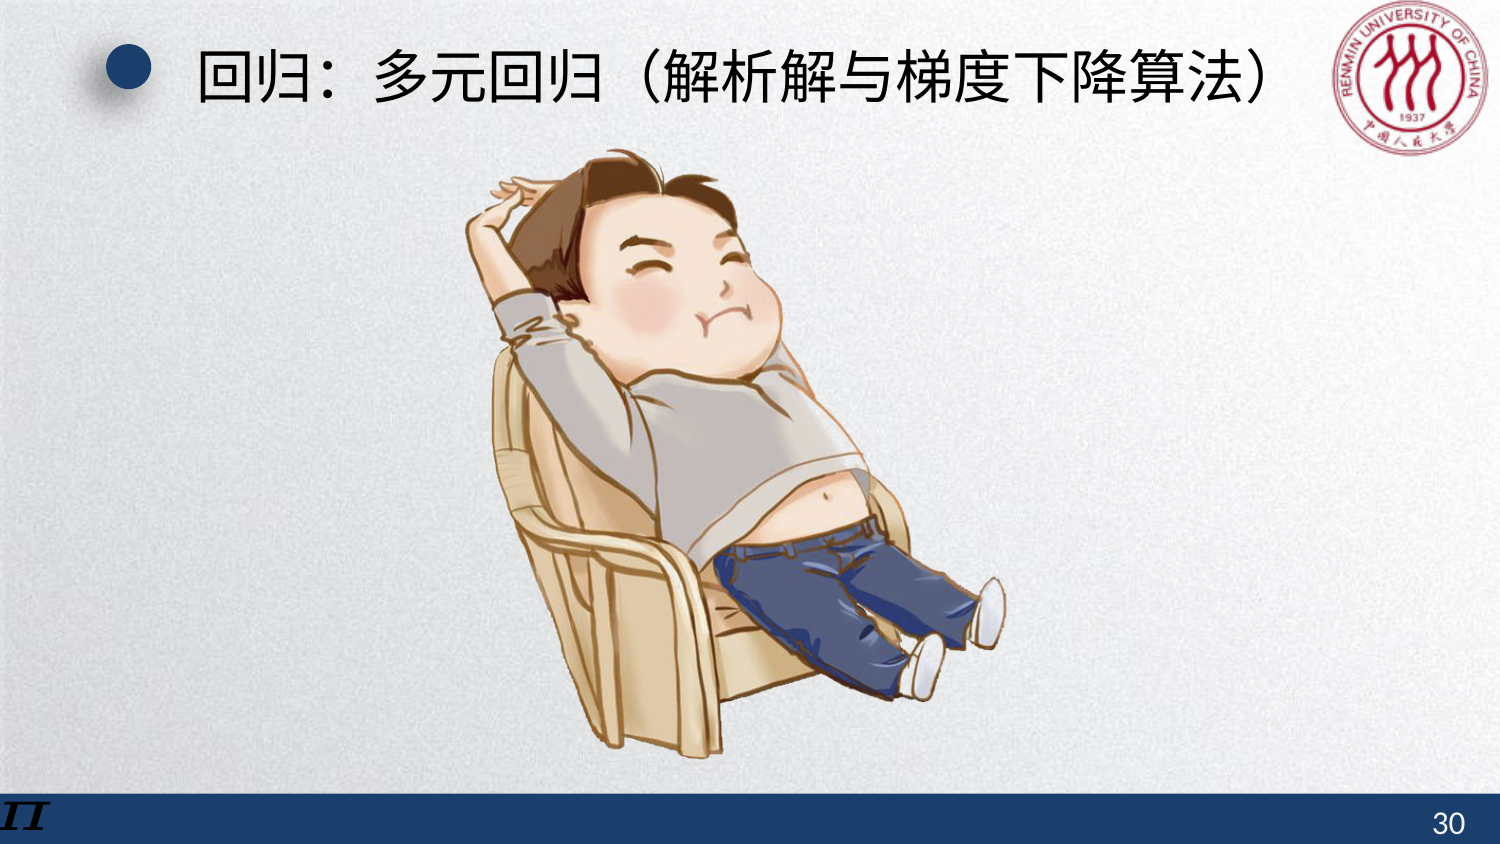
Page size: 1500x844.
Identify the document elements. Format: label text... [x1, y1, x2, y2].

picture [0, 0, 1500, 793]
title 回归：多元回归（解析解与梯度下降算法） [75, 33, 1425, 116]
